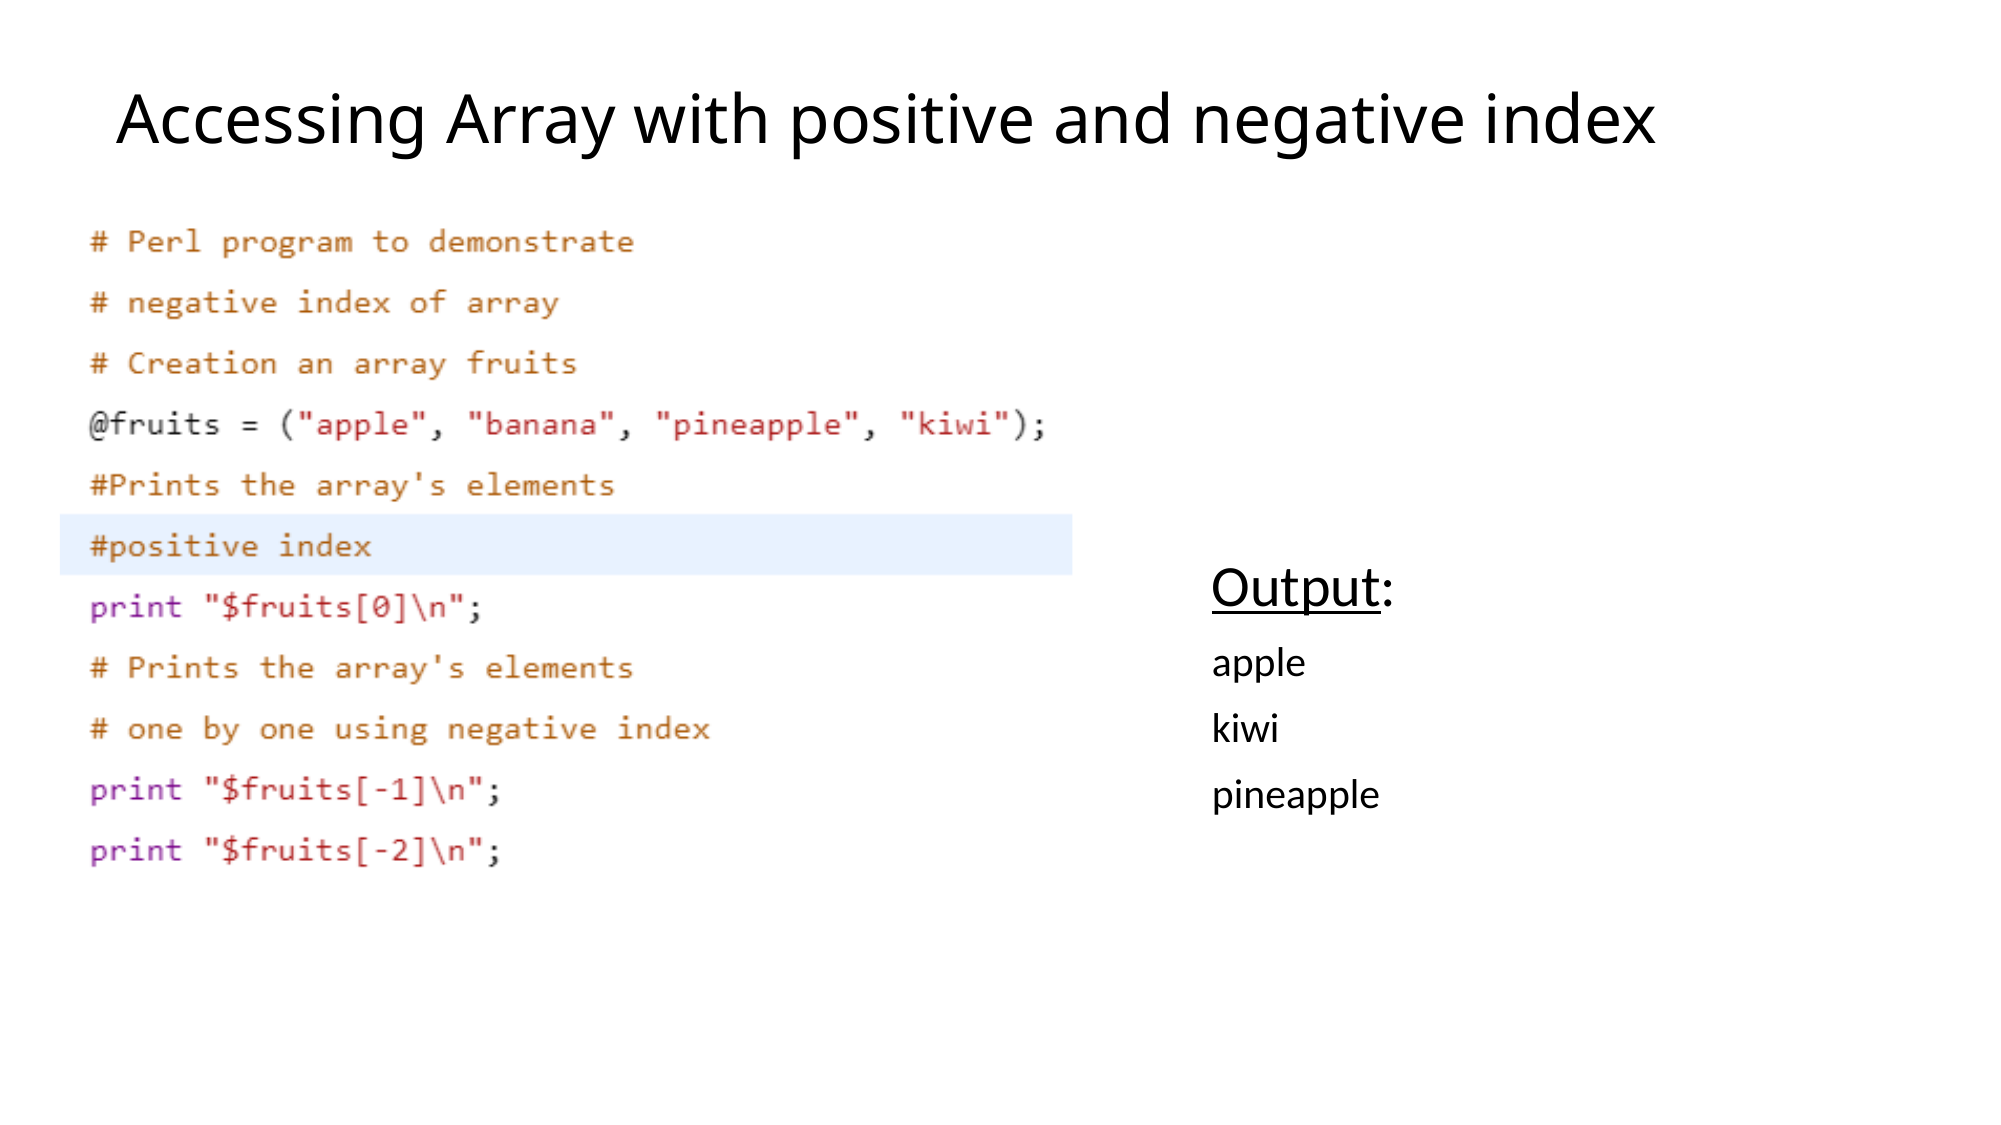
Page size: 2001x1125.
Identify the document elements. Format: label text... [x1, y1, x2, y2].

list Output: apple kiwi pineapple [1196, 549, 1550, 872]
title Accessing Array with positive and negative index [101, 59, 1863, 184]
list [59, 183, 1073, 910]
